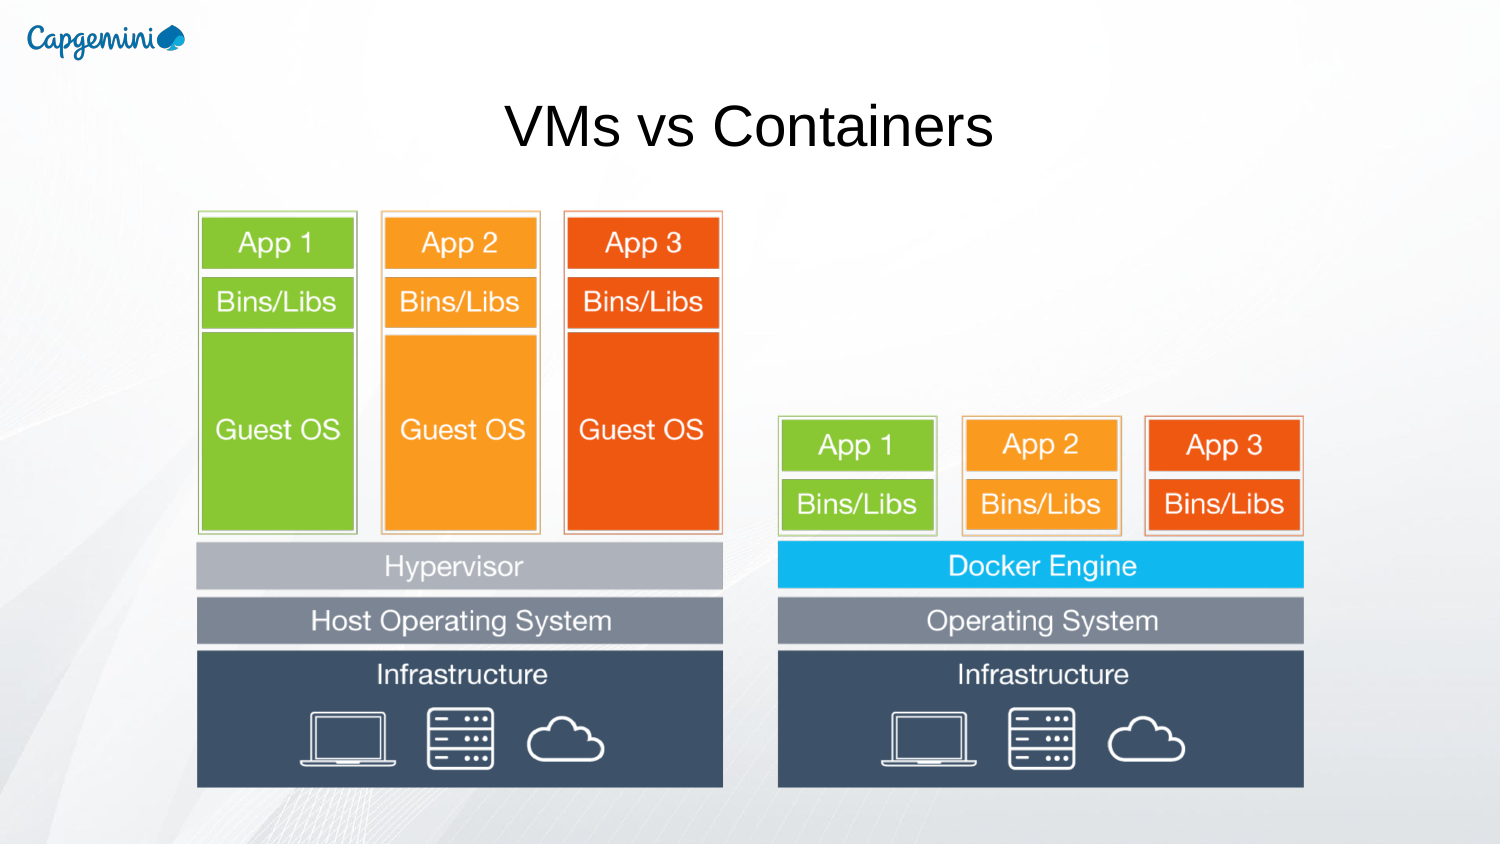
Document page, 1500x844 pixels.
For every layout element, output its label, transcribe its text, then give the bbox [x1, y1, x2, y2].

title VMs vs Containers [51, 72, 1449, 167]
picture [0, 0, 1500, 844]
